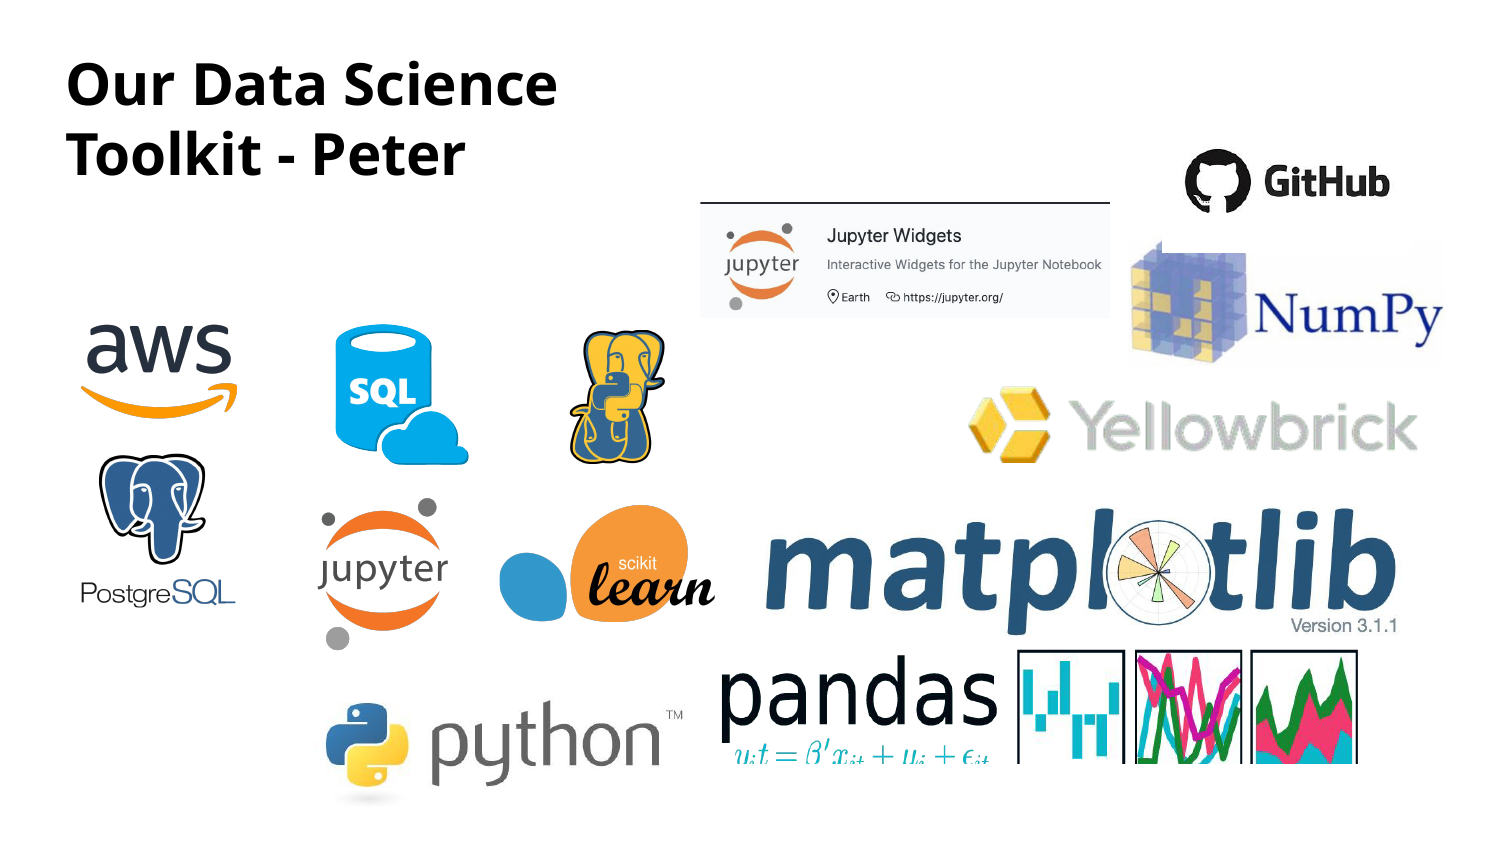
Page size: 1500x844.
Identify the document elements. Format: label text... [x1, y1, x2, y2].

text_box [266, 678, 717, 831]
text_box [80, 453, 238, 608]
text_box [80, 324, 238, 419]
text_box [335, 324, 469, 465]
text_box [765, 507, 1403, 641]
text_box [549, 330, 683, 464]
text_box [1162, 112, 1412, 253]
text_box [499, 505, 715, 622]
text_box [316, 496, 450, 651]
text_box [713, 638, 1366, 764]
text_box [700, 202, 1110, 318]
text_box [1128, 234, 1445, 366]
title Our Data Science Toolkit - Peter [63, 45, 648, 189]
text_box [967, 385, 1418, 463]
